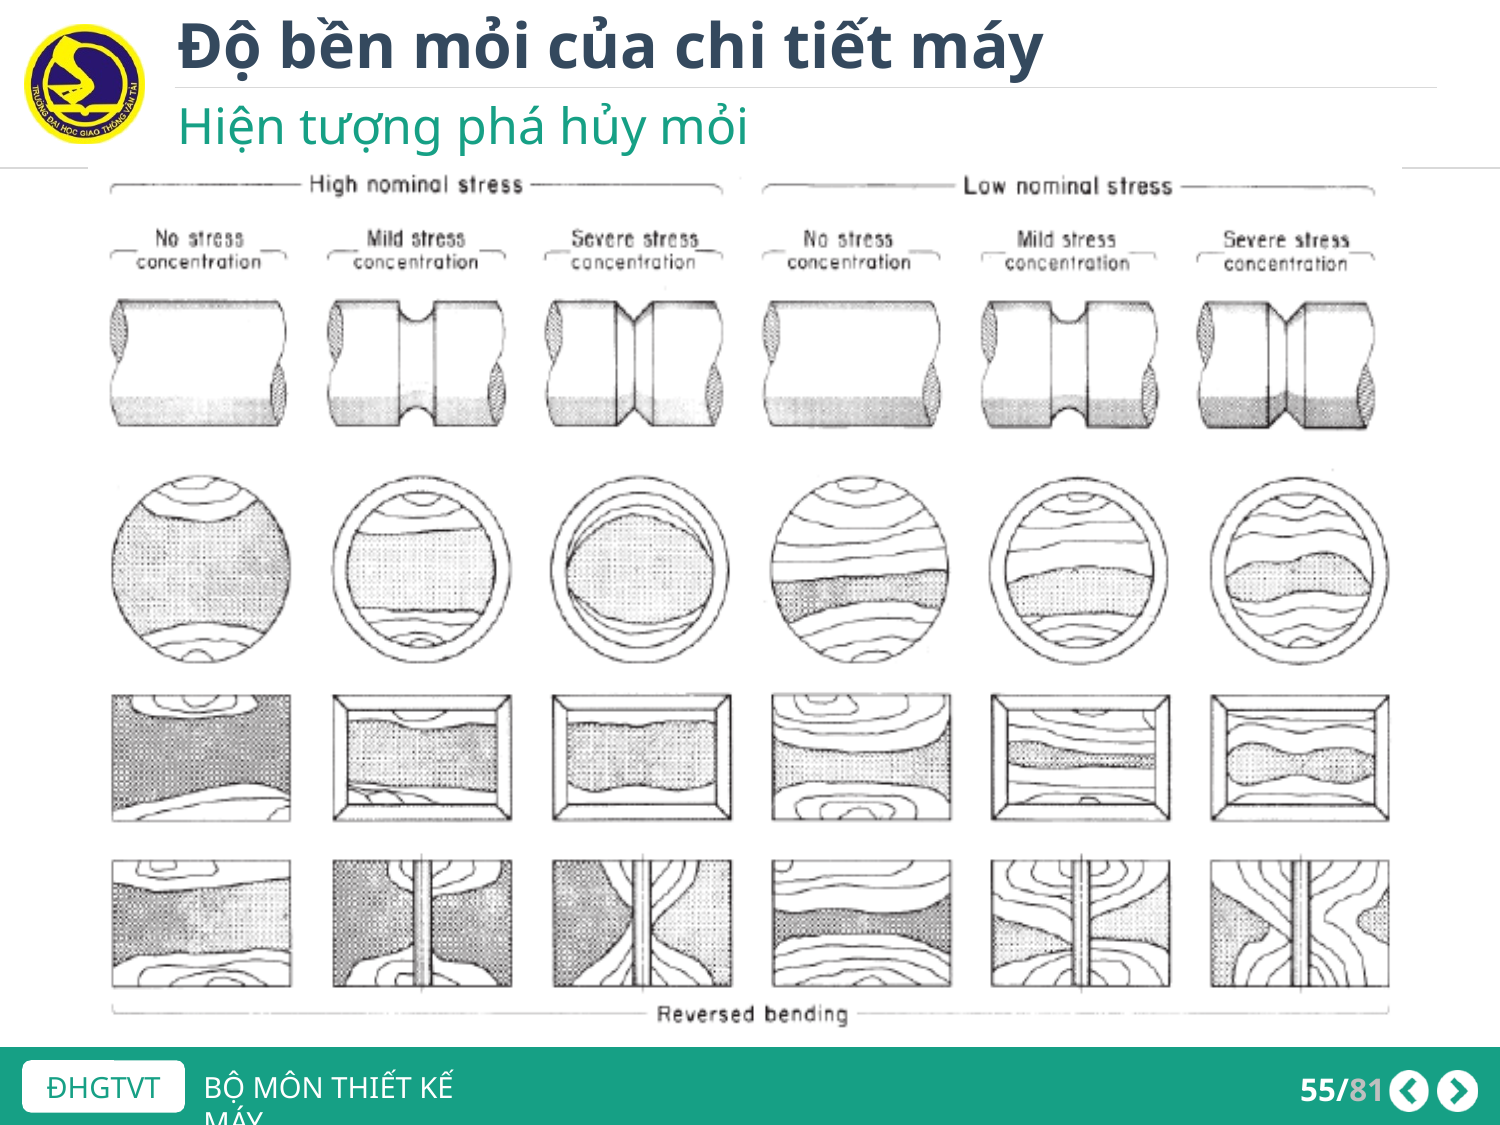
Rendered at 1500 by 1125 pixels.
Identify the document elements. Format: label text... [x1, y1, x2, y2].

text_box Hiện tượng phá hủy mỏi [162, 87, 1425, 163]
picture [1387, 1067, 1431, 1113]
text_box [88, 167, 1402, 1038]
title Độ bền mỏi của chi tiết máy [162, 0, 1438, 87]
picture [1434, 1067, 1480, 1113]
picture [24, 24, 145, 145]
